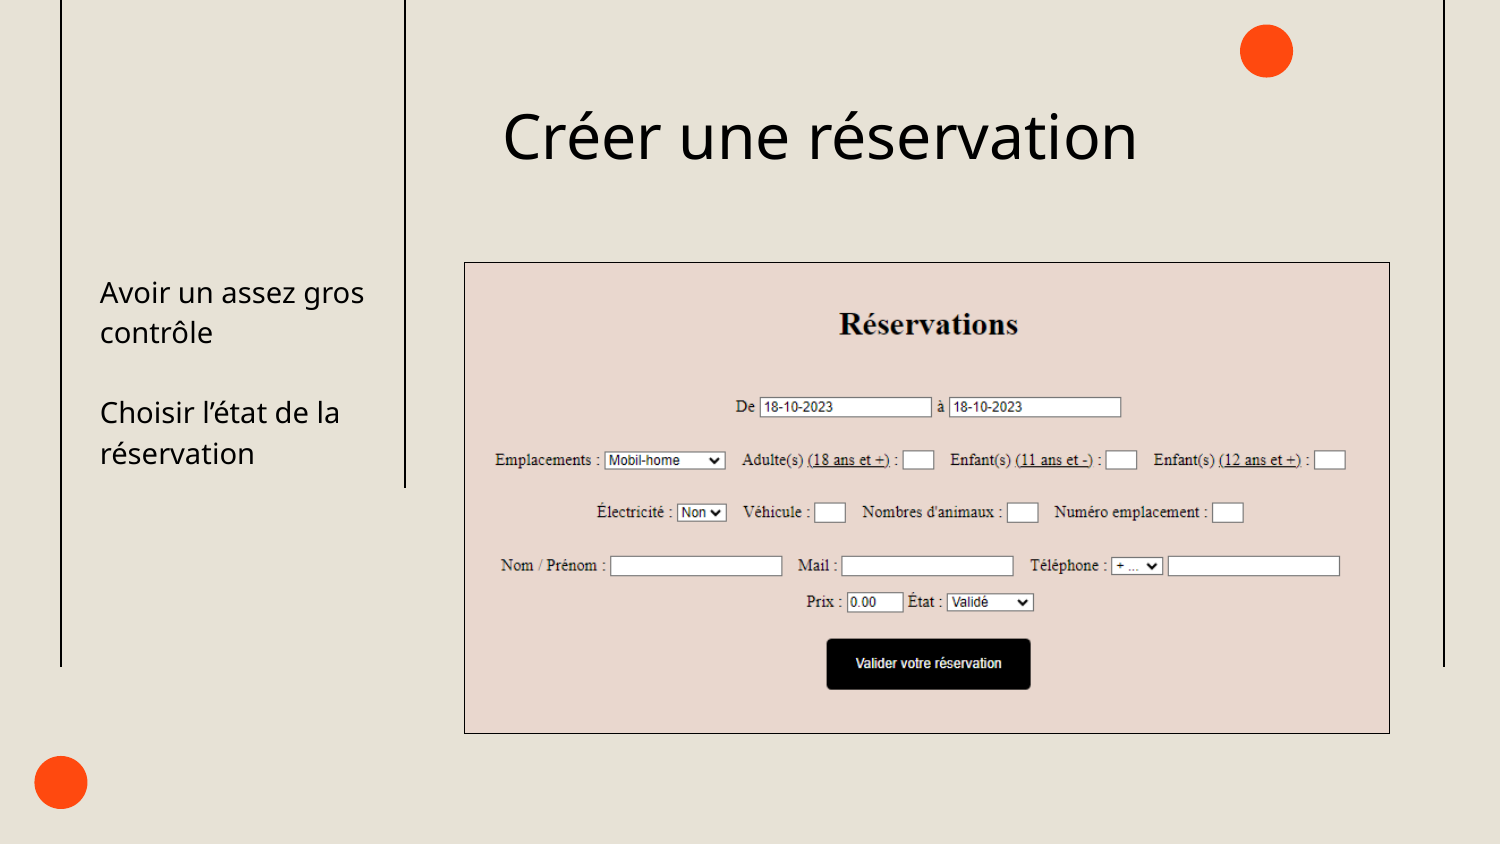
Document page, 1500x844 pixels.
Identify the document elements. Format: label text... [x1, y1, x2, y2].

title Créer une réservation [487, 82, 1500, 177]
picture [463, 262, 1390, 734]
subtitle Avoir un assez gros contrôle Choisir l’état de la réservation [61, 254, 402, 704]
